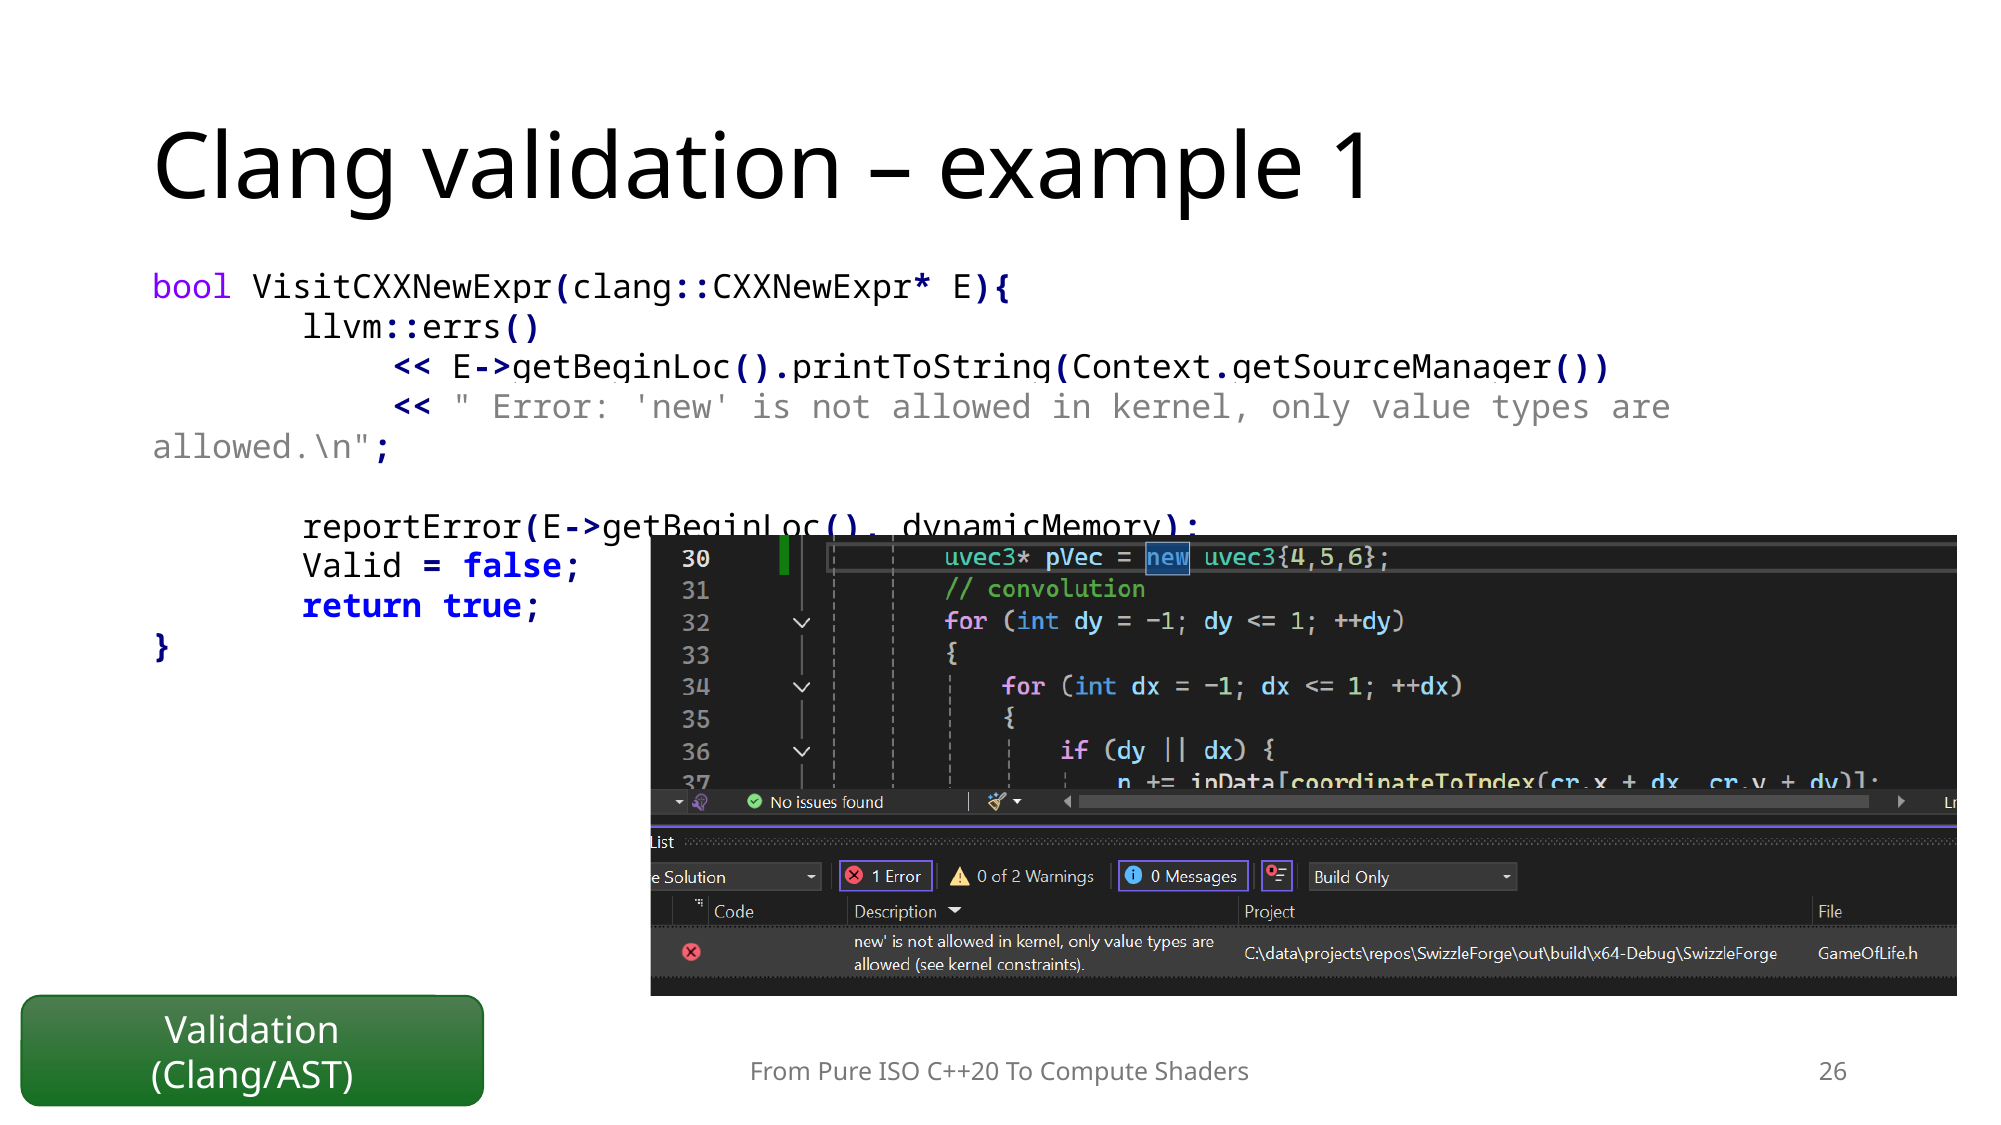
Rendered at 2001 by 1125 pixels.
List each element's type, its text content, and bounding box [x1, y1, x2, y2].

text_box Validation (Clang/AST) [20, 994, 485, 1107]
footer From Pure ISO C++20 To Compute Shaders [662, 1042, 1338, 1103]
text_box bool VisitCXXNewExpr(clang::CXXNewExpr* E){ llvm::errs() << E->getBeginLoc().printToString(Context.getSourceManager()) << " Error: 'new' is not allowed in kernel, only value types are allowed.\n"; reportError(E->getBeginLoc(), dynamicMemory); Valid = false; return true; } [137, 257, 1819, 672]
slide_number 26 [1412, 1042, 1863, 1103]
title Clang validation – example 1 [137, 59, 1863, 278]
picture [649, 534, 1958, 997]
